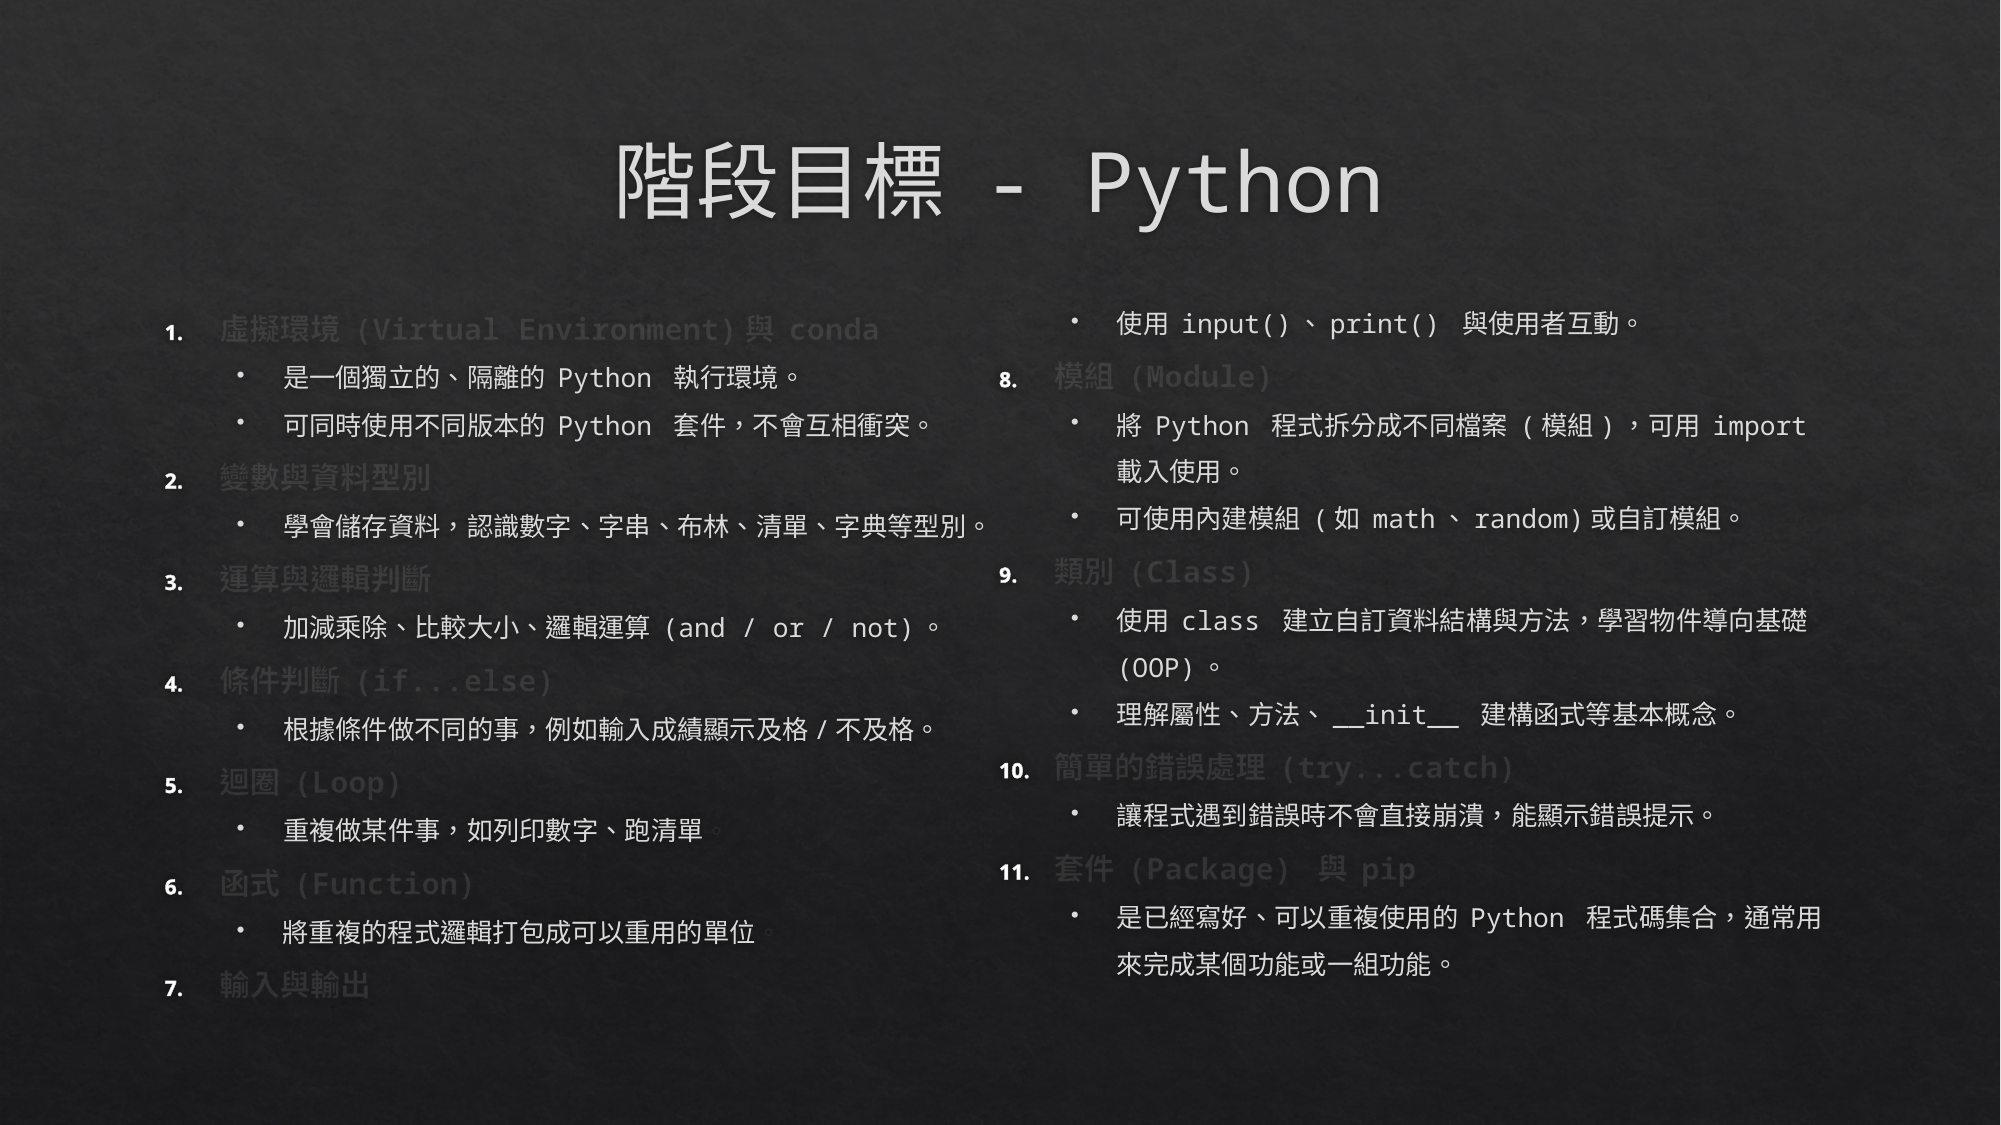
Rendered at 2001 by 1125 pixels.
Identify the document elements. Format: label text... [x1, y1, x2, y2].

title 階段目標 - Python [149, 99, 1849, 260]
list 虛擬環境 (Virtual Environment)與 conda 是一個獨立的、隔離的 Python 執行環境。 可同時使用不同版本的 Python 套件，不會互相衝突。 變數與資料型別 學會儲存資料，認識數字、字串、布林、清單、字典等型別。 運算與邏輯判斷 加減乘除、比較大小、邏輯運算 (and / or / not)。 條件判斷 (if...else) 根據條件做不同的事，例如輸入成績顯示及格/不及格。 迴圈 (Loop) 重複做某件事，如列印數字、跑清單。 函式 (Function) 將重複的程式邏輯打包成可以重用的單位。 輸入與輸出 使用 input()、print() 與使用者互動。 模組 (Module) 將 Python 程式拆分成不同檔案 (模組)，可用 import 載入使用。 可使用內建模組 (如 math、random)或自訂模組。 類別 (Class) 使用 class 建立自訂資料結構與方法，學習物件導向基礎 (OOP)。 理解屬性、方法、__init__ 建構函式等基本概念。 簡單的錯誤處理 (try...catch) 讓程式遇到錯誤時不會直接崩潰，能顯示錯誤提示。 套件 (Package) 與 pip 是已經寫好、可以重複使用的 Python 程式碼集合，通常用來完成某個功能或一組功能。 [149, 284, 1849, 1025]
